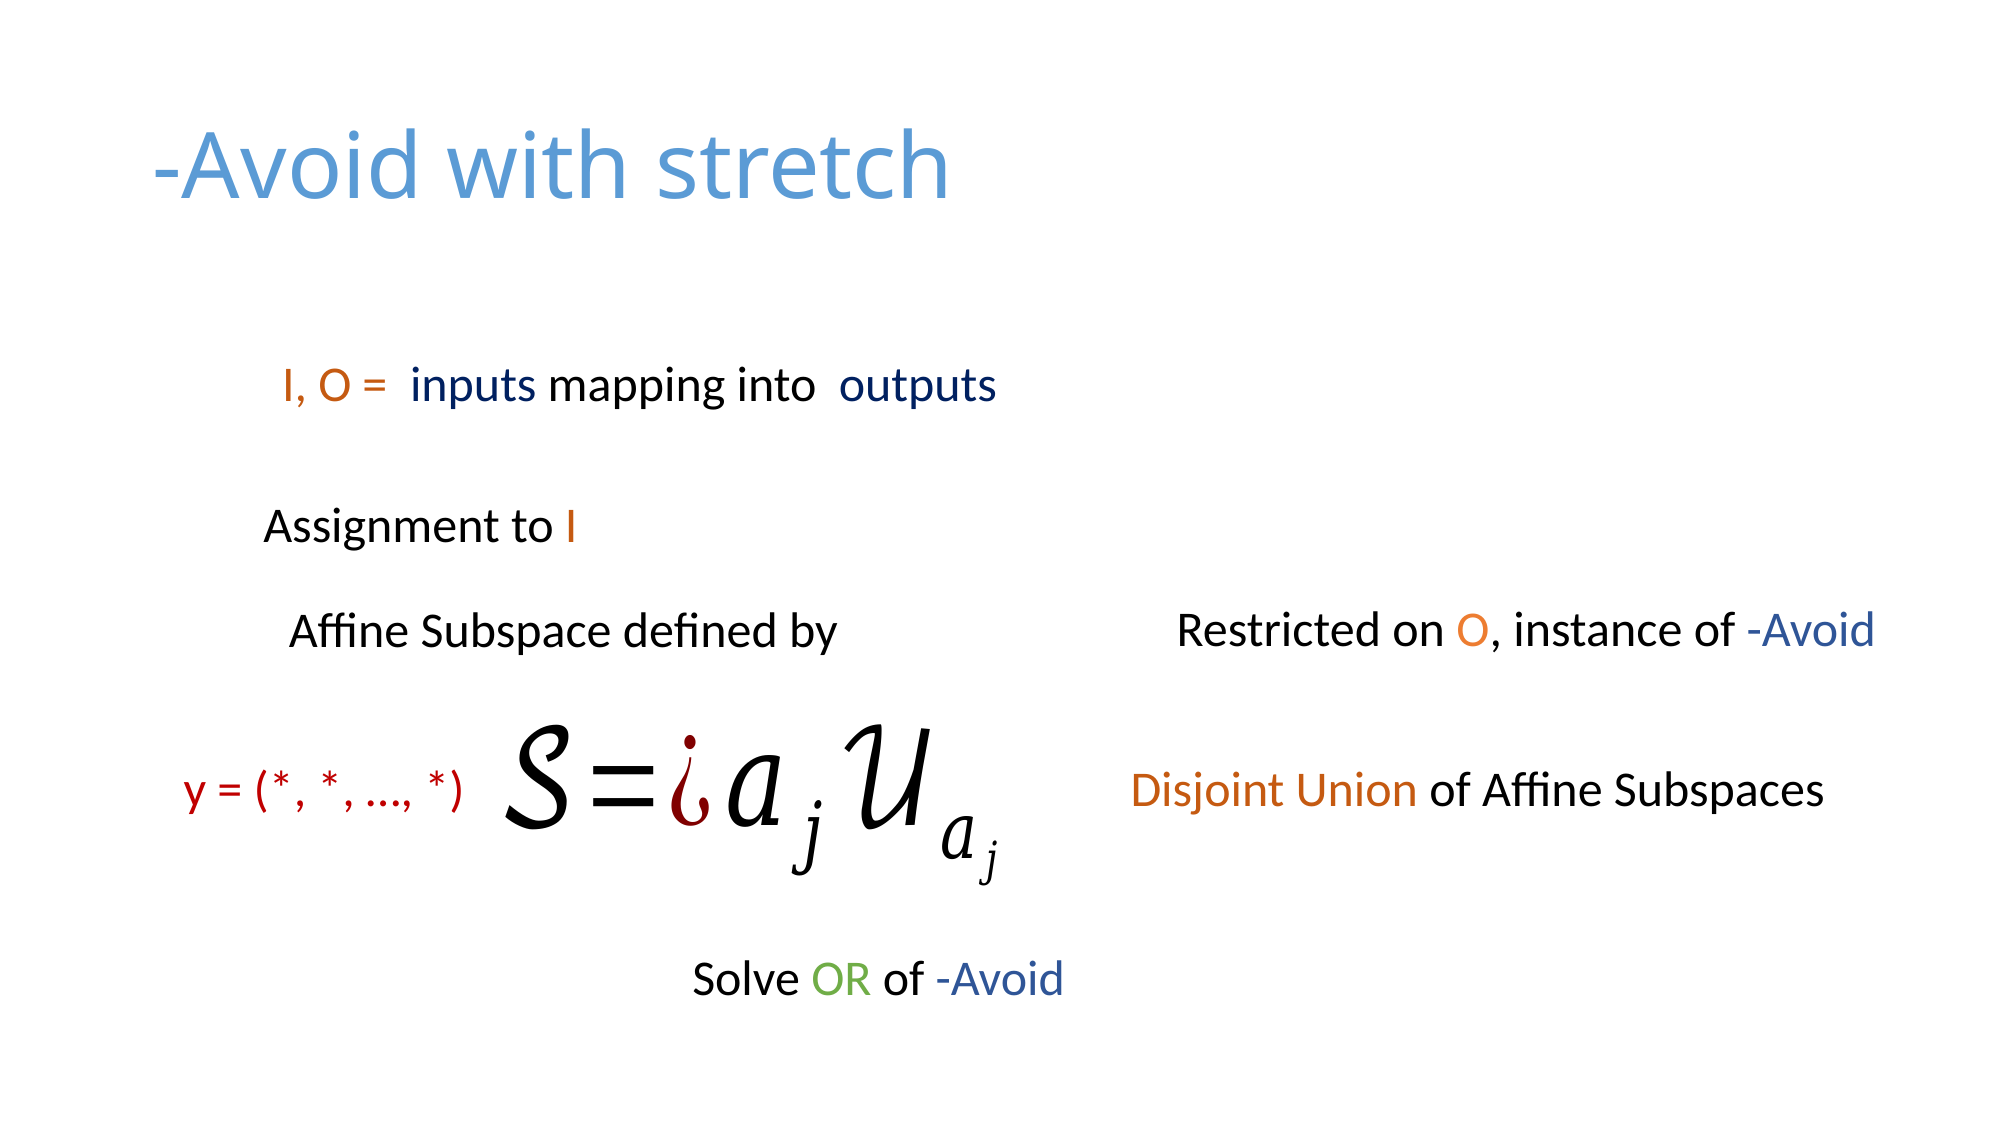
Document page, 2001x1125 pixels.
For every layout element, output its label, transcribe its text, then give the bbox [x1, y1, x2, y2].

text_box y = (*, *, …, *) [168, 749, 621, 825]
text_box Disjoint Union of Affine Subspaces [1115, 749, 1840, 825]
